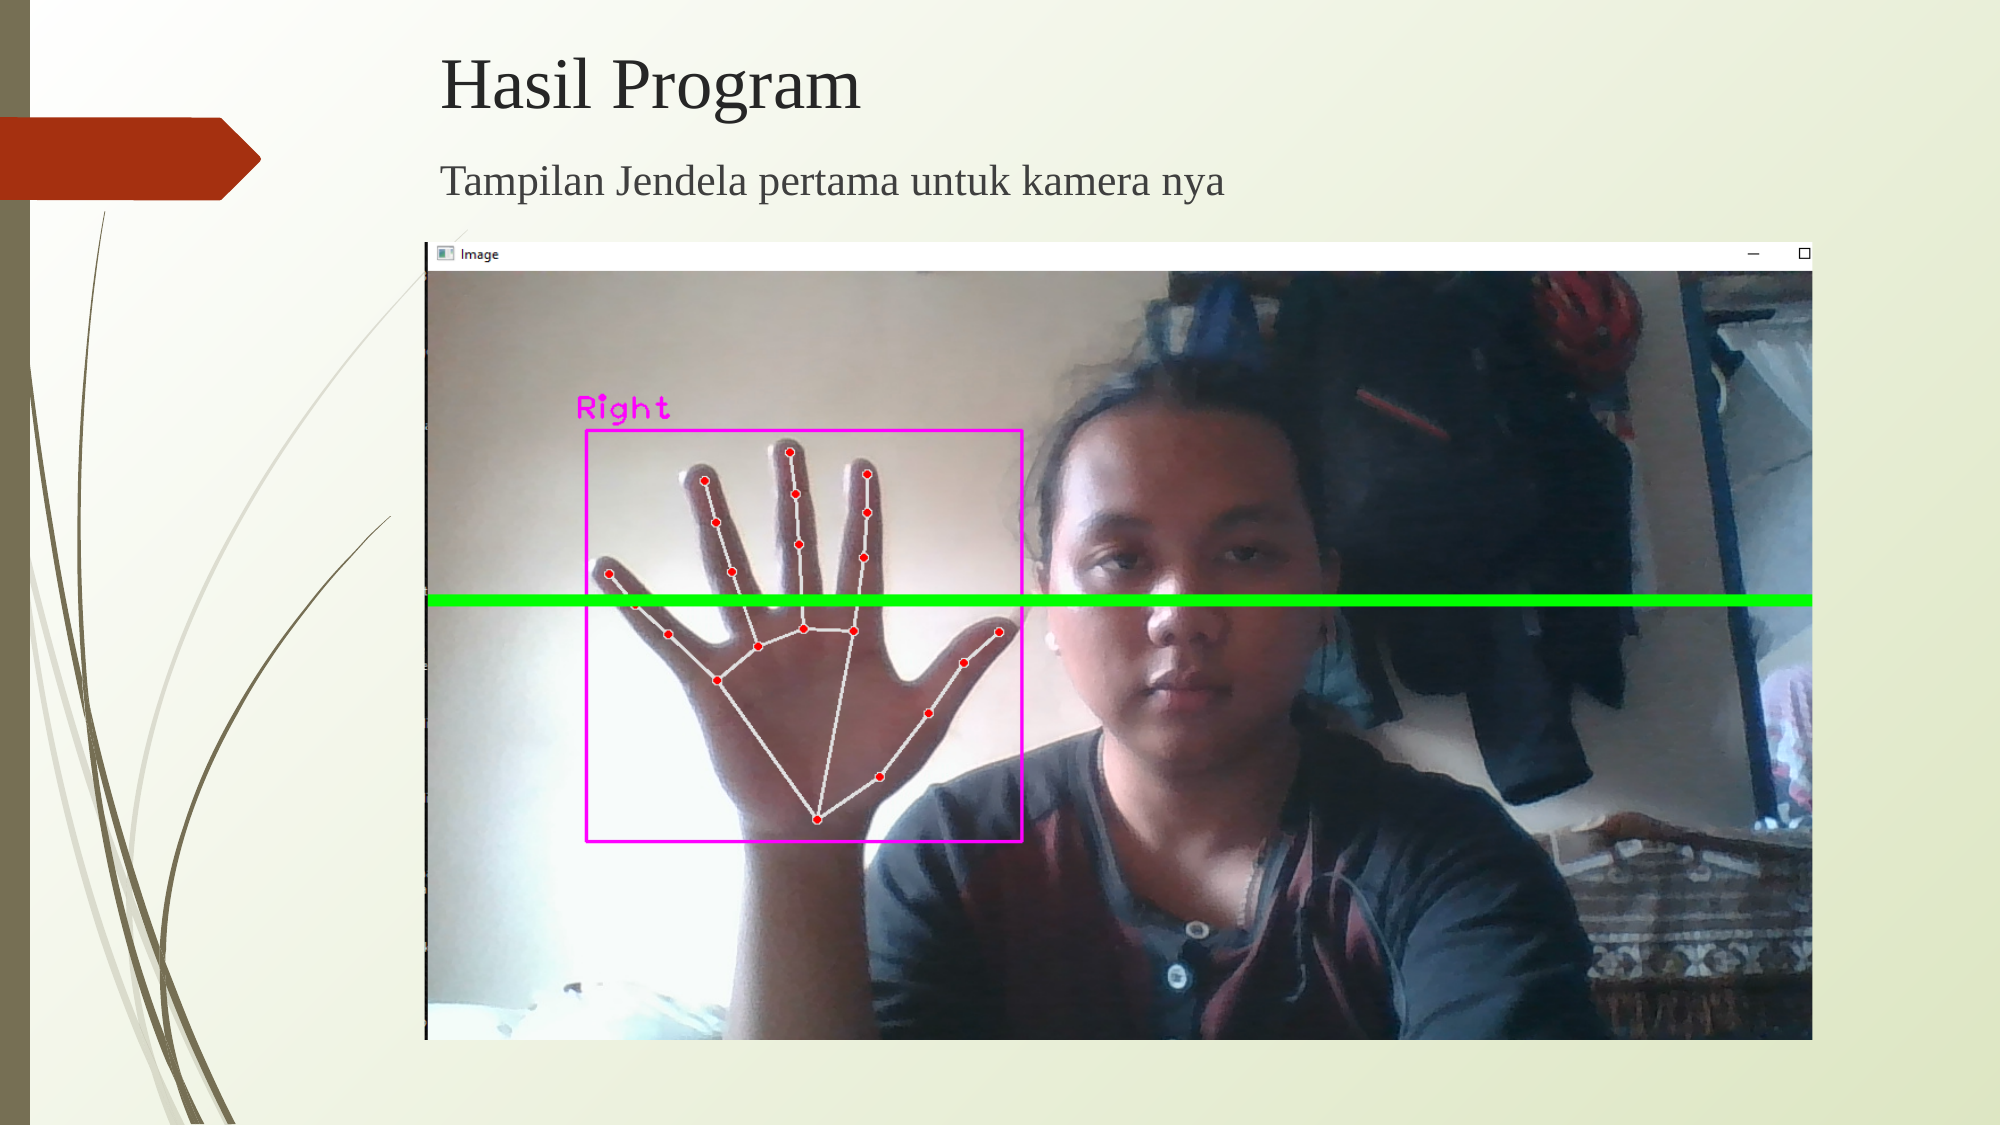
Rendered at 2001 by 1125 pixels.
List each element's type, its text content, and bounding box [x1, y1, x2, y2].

picture [424, 242, 1813, 1040]
title Hasil Program [425, 28, 1887, 132]
list Tampilan Jendela pertama untuk kamera nya [424, 143, 1888, 970]
